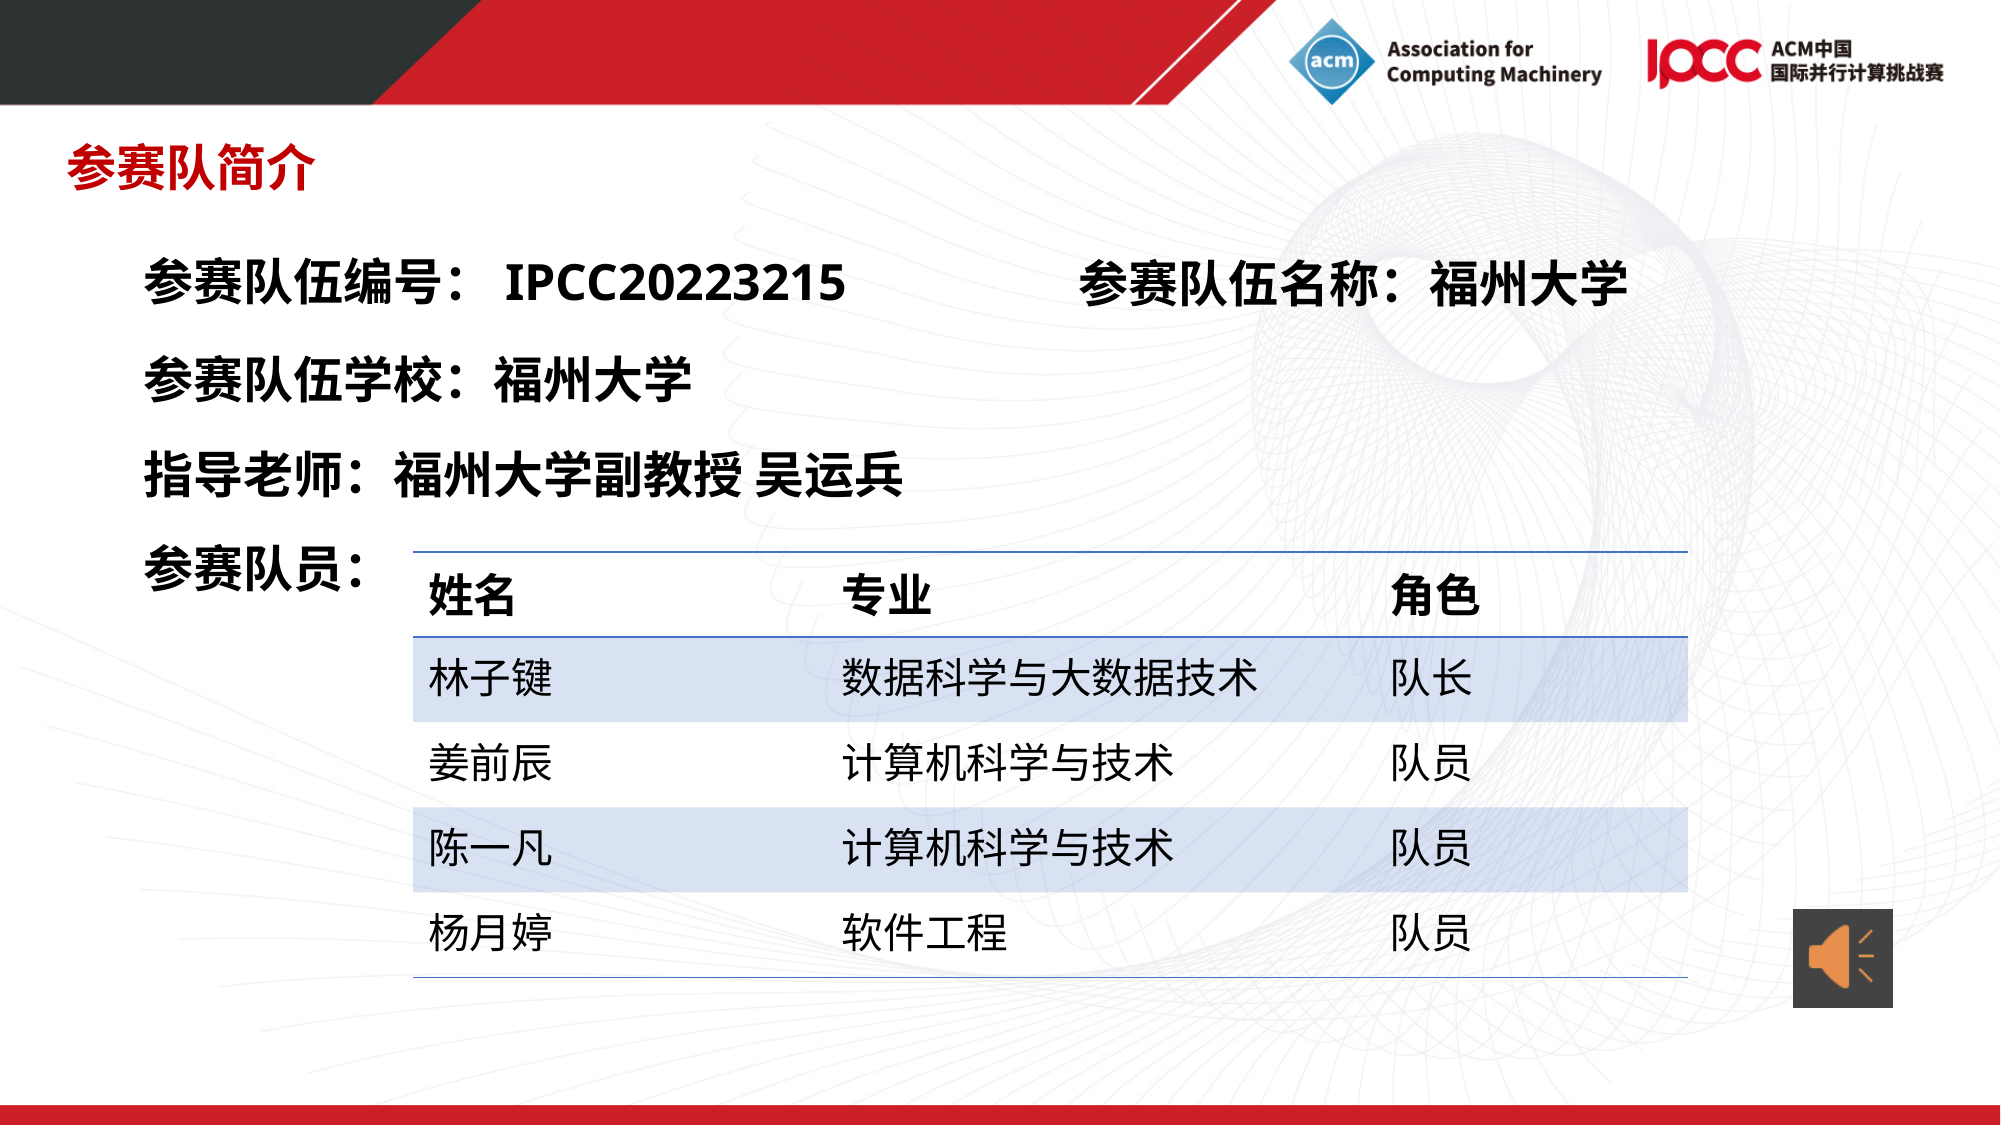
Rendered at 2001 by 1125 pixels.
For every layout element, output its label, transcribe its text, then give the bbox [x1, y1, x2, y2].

text_box 参赛队伍学校：福州大学 [128, 341, 968, 416]
table_cell 队员 [1375, 722, 1688, 807]
table_cell 队员 [1375, 892, 1688, 977]
table_header 角色 [1375, 553, 1688, 636]
table_cell 林子键 [413, 638, 826, 722]
text_box 参赛队员： [128, 530, 402, 606]
table_cell 计算机科学与技术 [826, 807, 1375, 892]
table_cell 软件工程 [826, 892, 1375, 977]
table_cell 杨月婷 [413, 892, 826, 977]
table_cell 姜前辰 [413, 722, 826, 807]
table_cell 计算机科学与技术 [826, 722, 1375, 807]
table_cell 陈一凡 [413, 807, 826, 892]
table_header 姓名 [413, 553, 826, 636]
table_header 专业 [826, 553, 1375, 636]
table_cell 队员 [1375, 807, 1688, 892]
text_box 参赛队伍名称：福州大学 [1064, 245, 1904, 320]
table_cell 队长 [1375, 638, 1688, 722]
table_cell 数据科学与大数据技术 [826, 638, 1375, 722]
text_box 参赛队简介 [52, 128, 892, 204]
picture [0, 0, 2001, 1125]
text_box 参赛队伍编号：IPCC20223215 [128, 243, 968, 319]
text_box 指导老师：福州大学副教授 吴运兵 [128, 436, 1018, 511]
